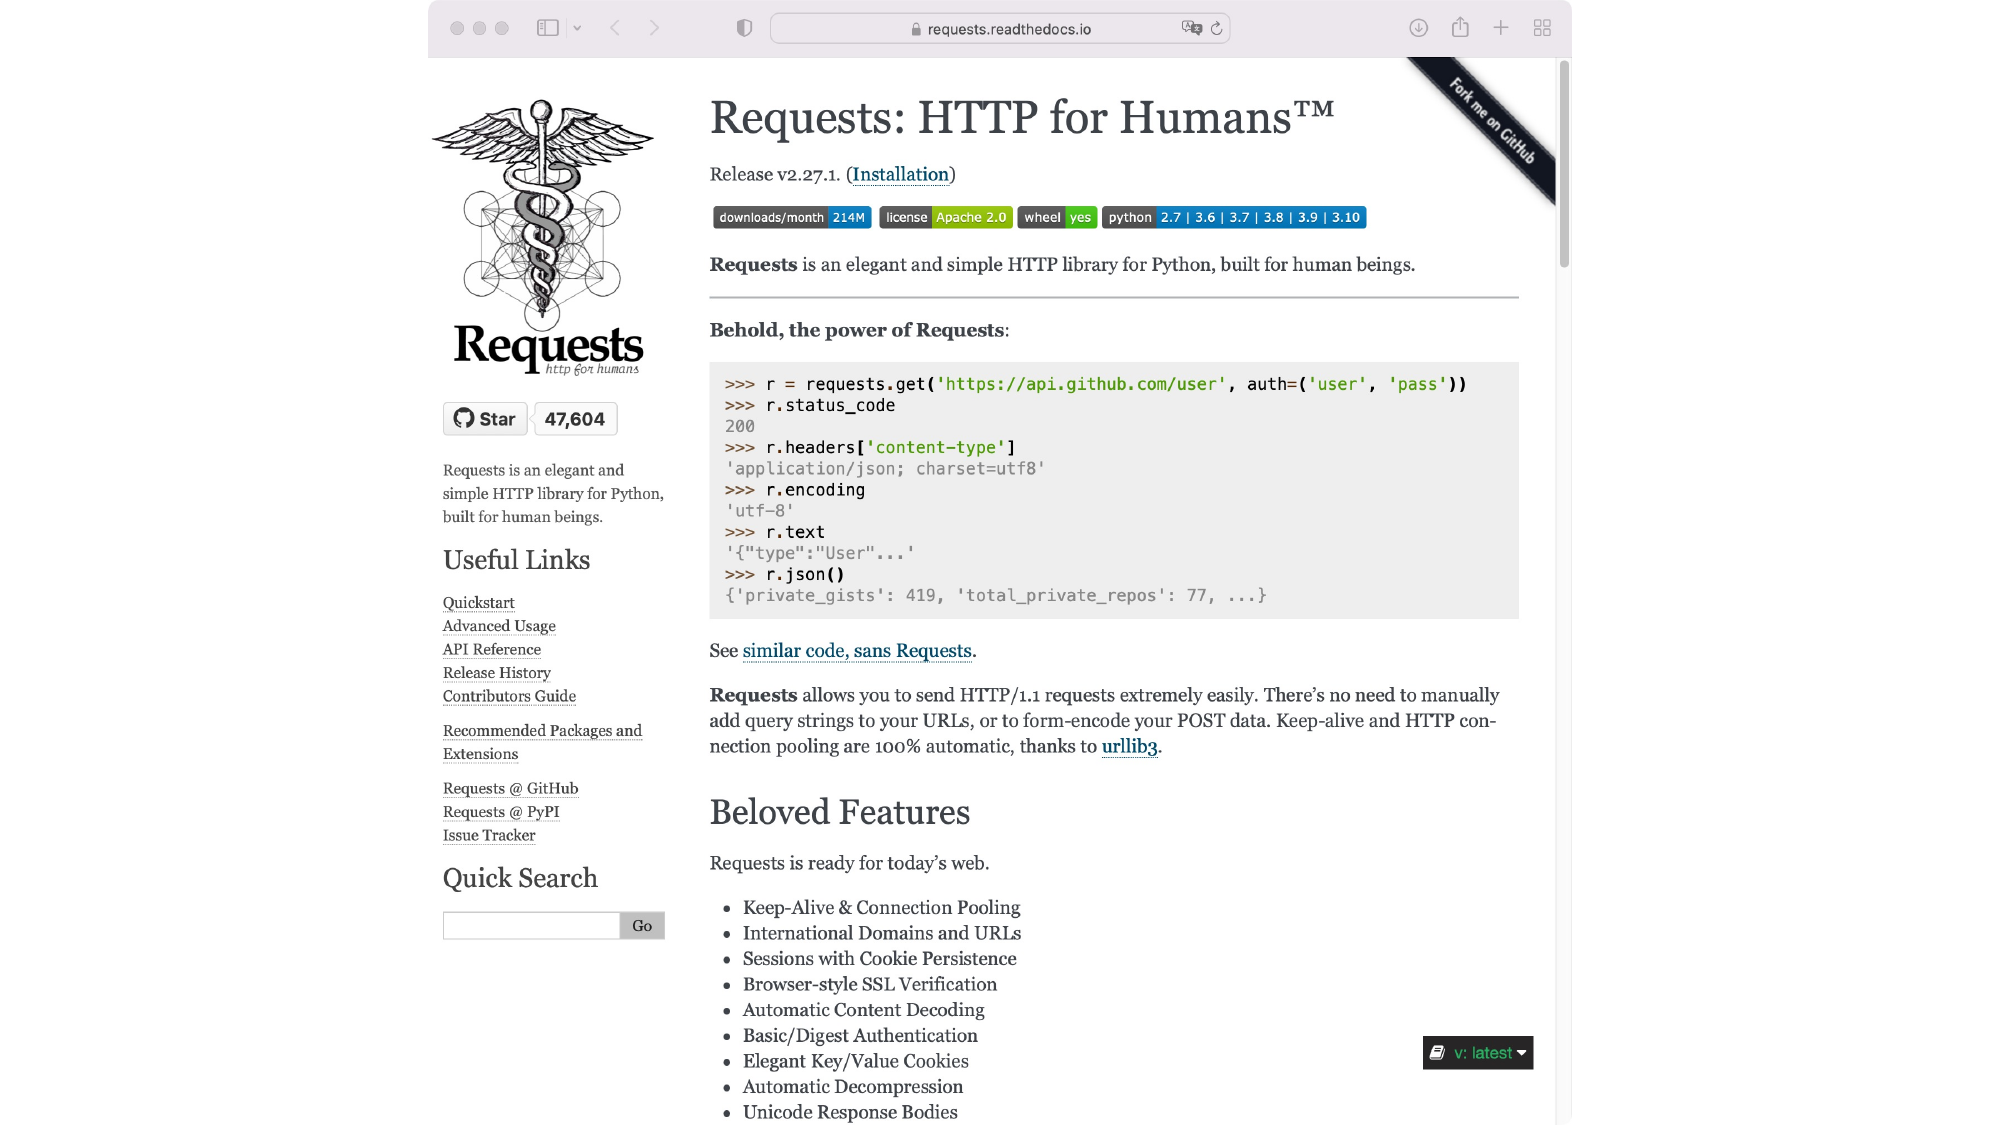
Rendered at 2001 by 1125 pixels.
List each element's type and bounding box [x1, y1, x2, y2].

picture [427, 0, 1572, 1125]
